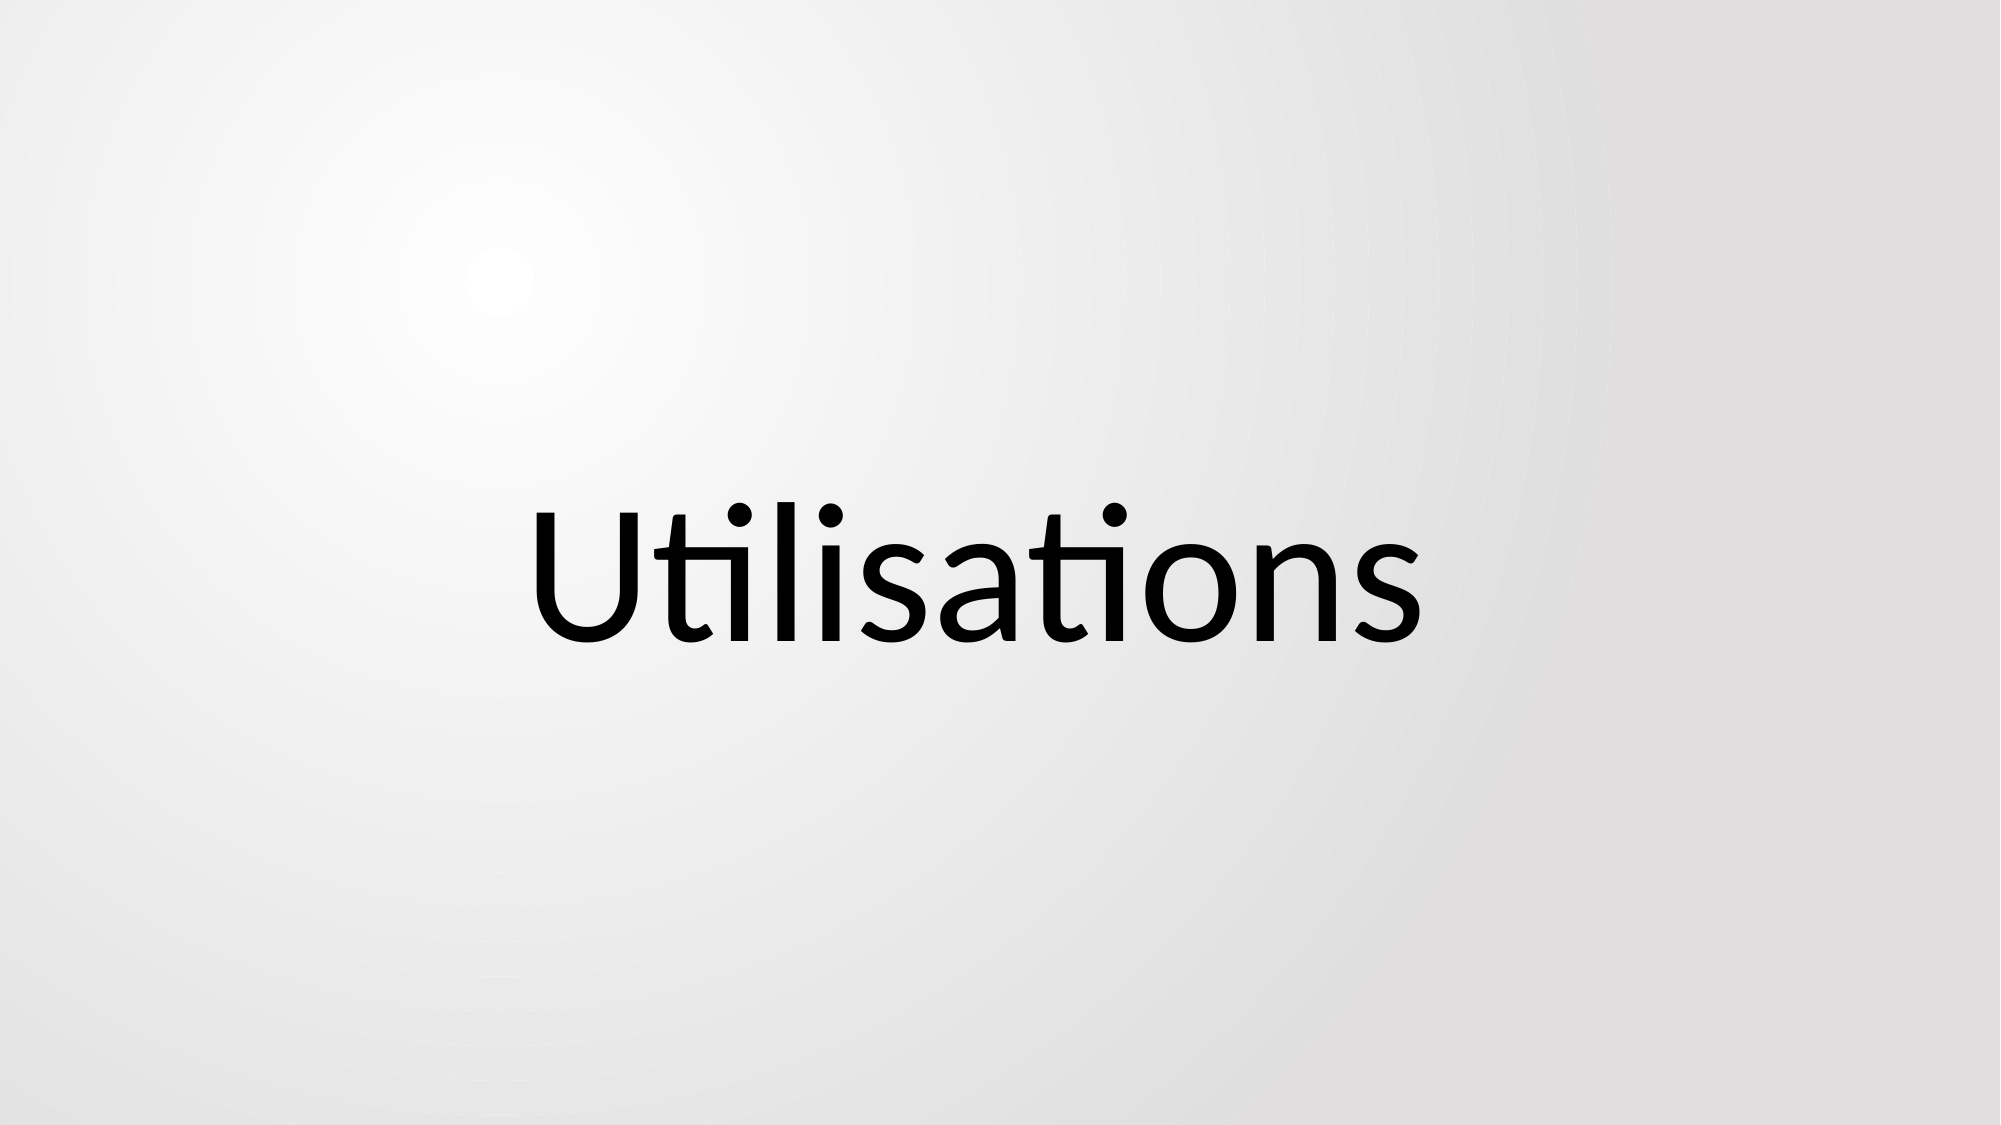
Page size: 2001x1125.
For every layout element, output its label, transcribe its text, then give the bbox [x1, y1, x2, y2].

text_box Utilisations [508, 433, 1492, 689]
